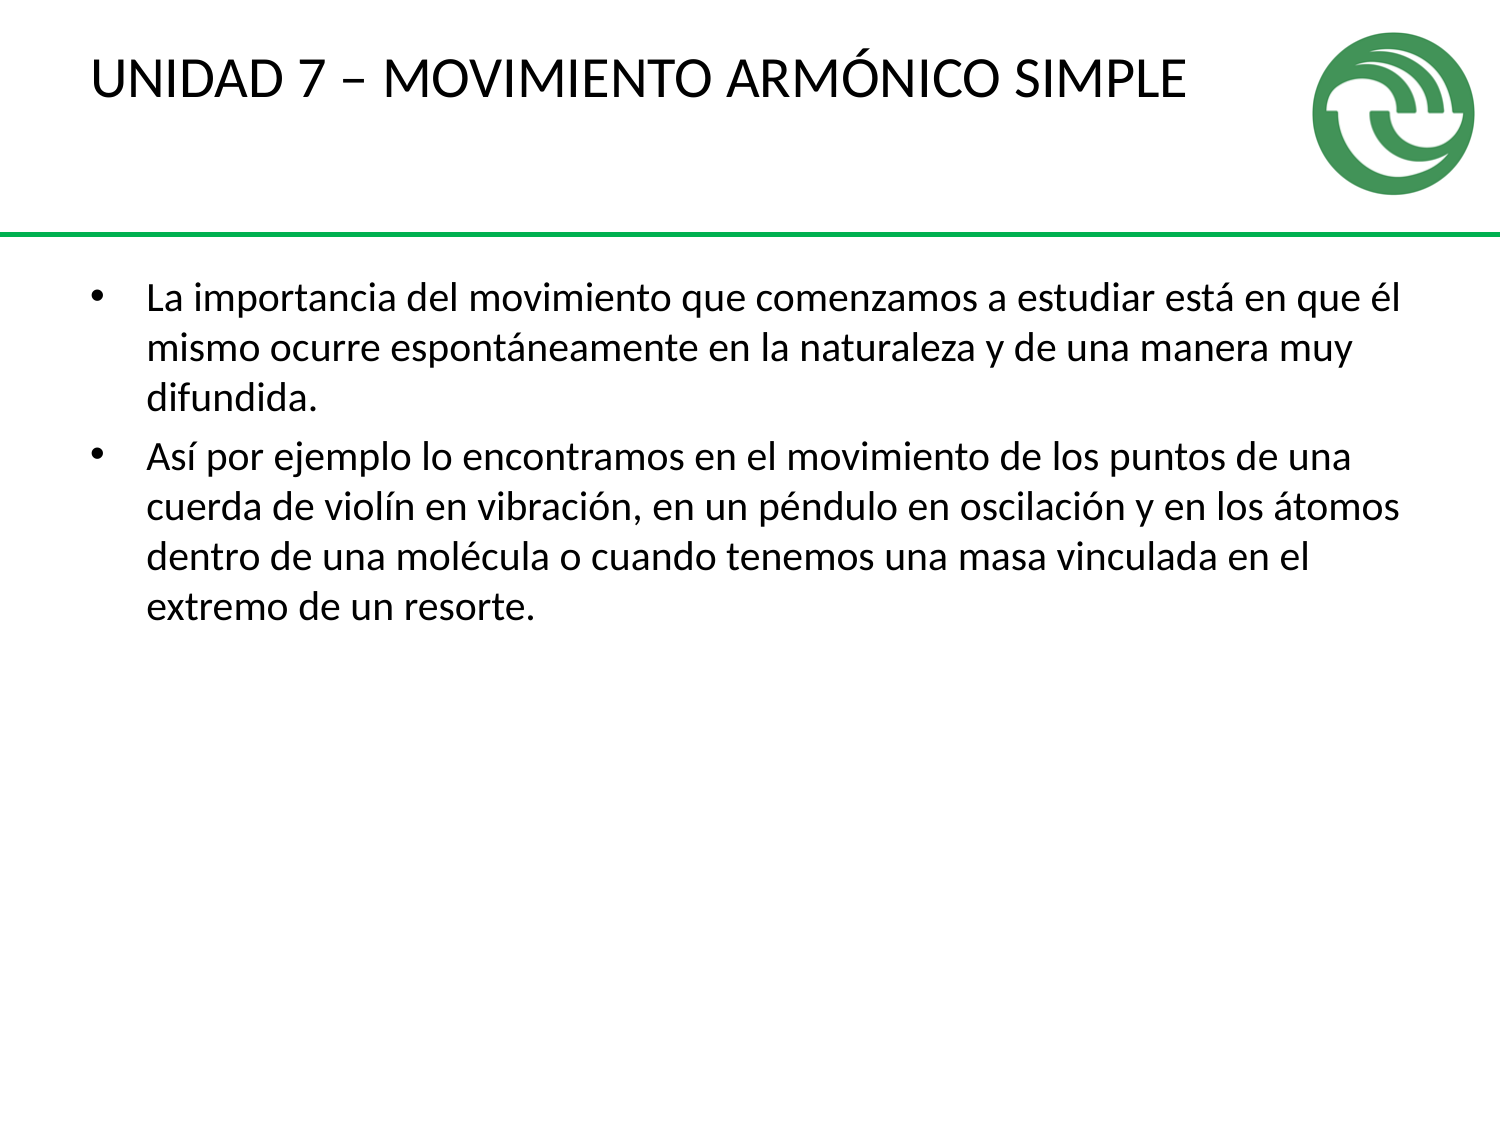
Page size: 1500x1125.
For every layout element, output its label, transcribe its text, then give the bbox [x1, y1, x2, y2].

title UNIDAD 7 – MOVIMIENTO ARMÓNICO SIMPLE [75, 32, 1300, 203]
list La importancia del movimiento que comenzamos a estudiar está en que él mismo ocurre espontáneamente en la naturaleza y de una manera muy difundida. Así por ejemplo lo encontramos en el movimiento de los puntos de una cuerda de violín en vibración, en un péndulo en oscilación y en los átomos dentro de una molécula o cuando tenemos una masa vinculada en el extremo de un resorte. [75, 262, 1425, 1005]
picture [1312, 32, 1475, 203]
